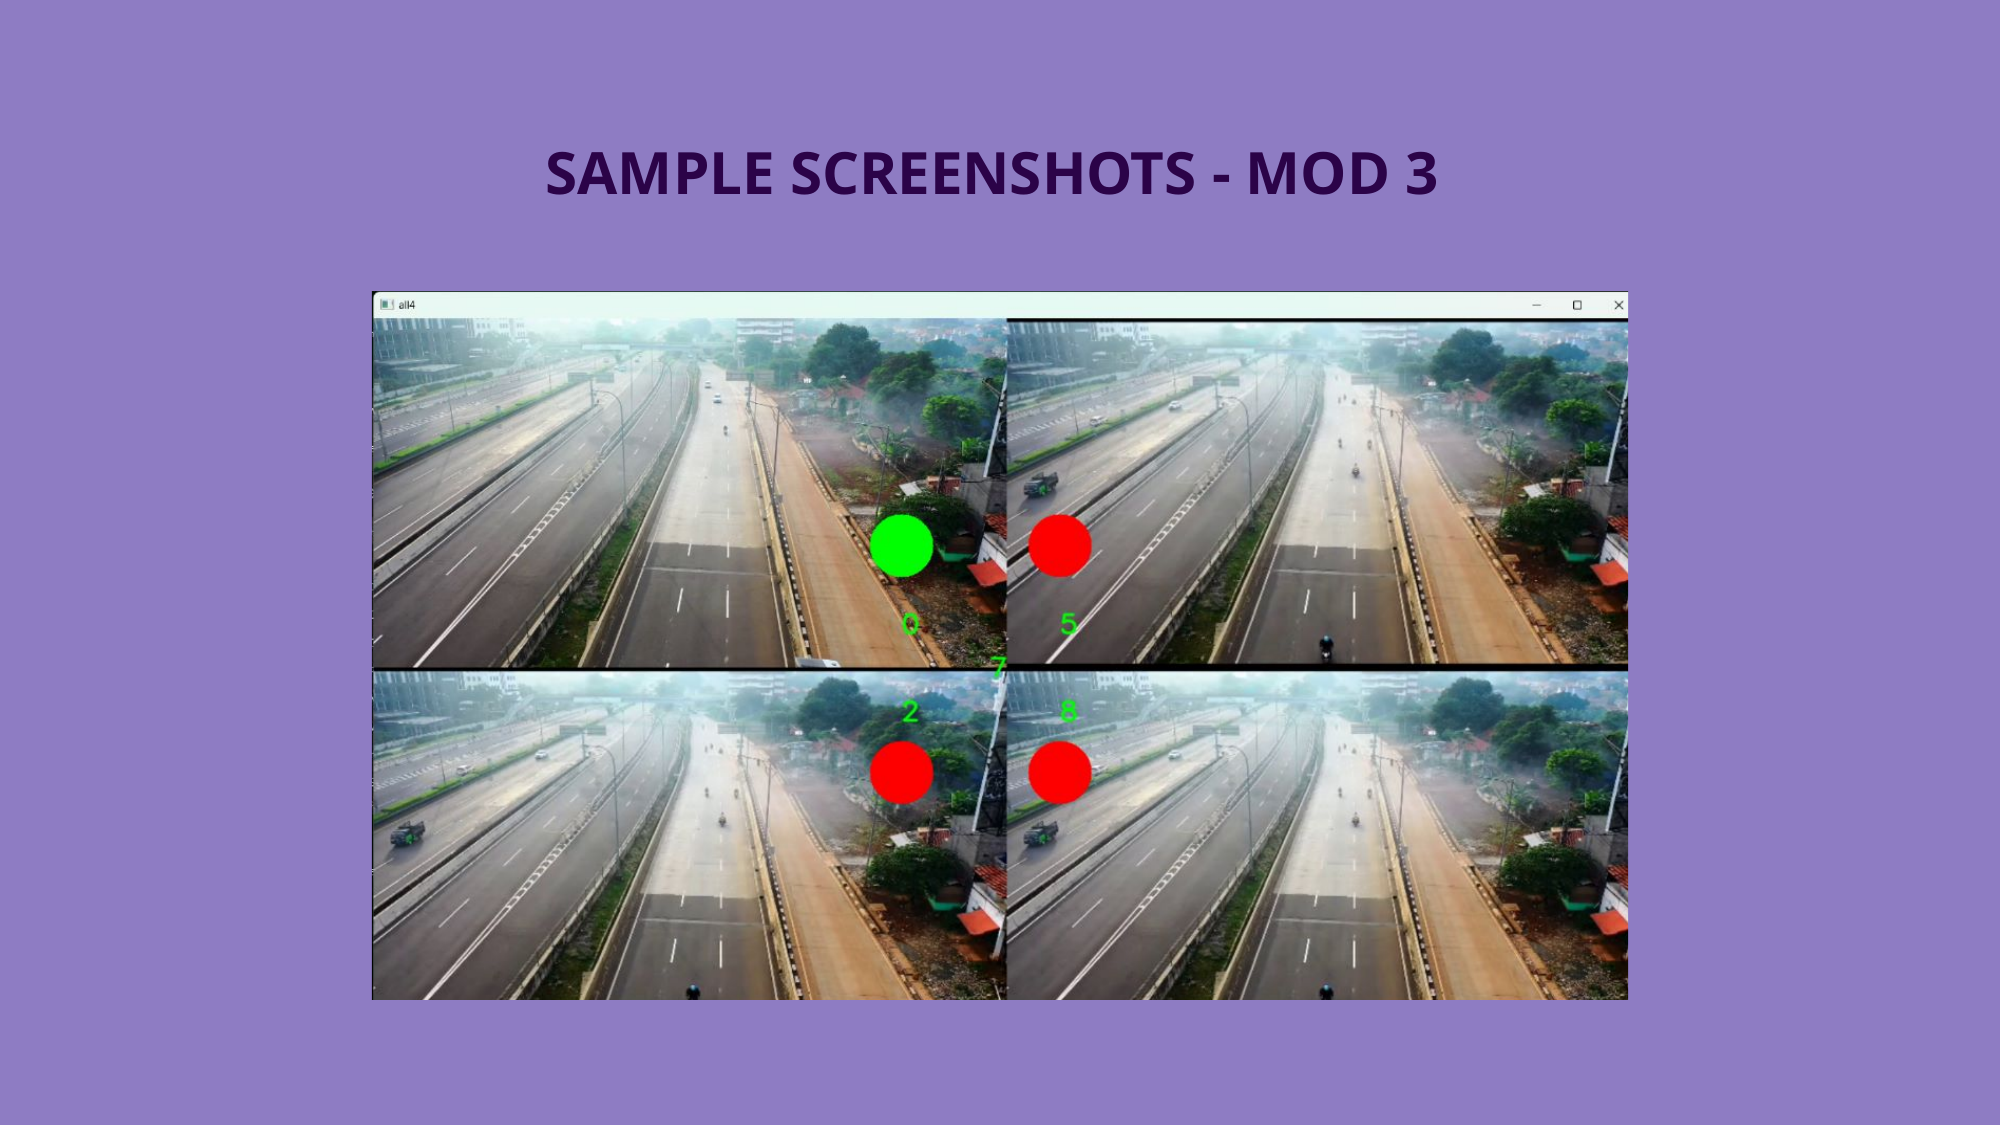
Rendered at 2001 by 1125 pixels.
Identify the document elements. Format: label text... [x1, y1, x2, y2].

picture [371, 291, 1629, 1000]
title SAMPLE SCREENSHOTS - MOD 3 [457, 136, 1543, 232]
